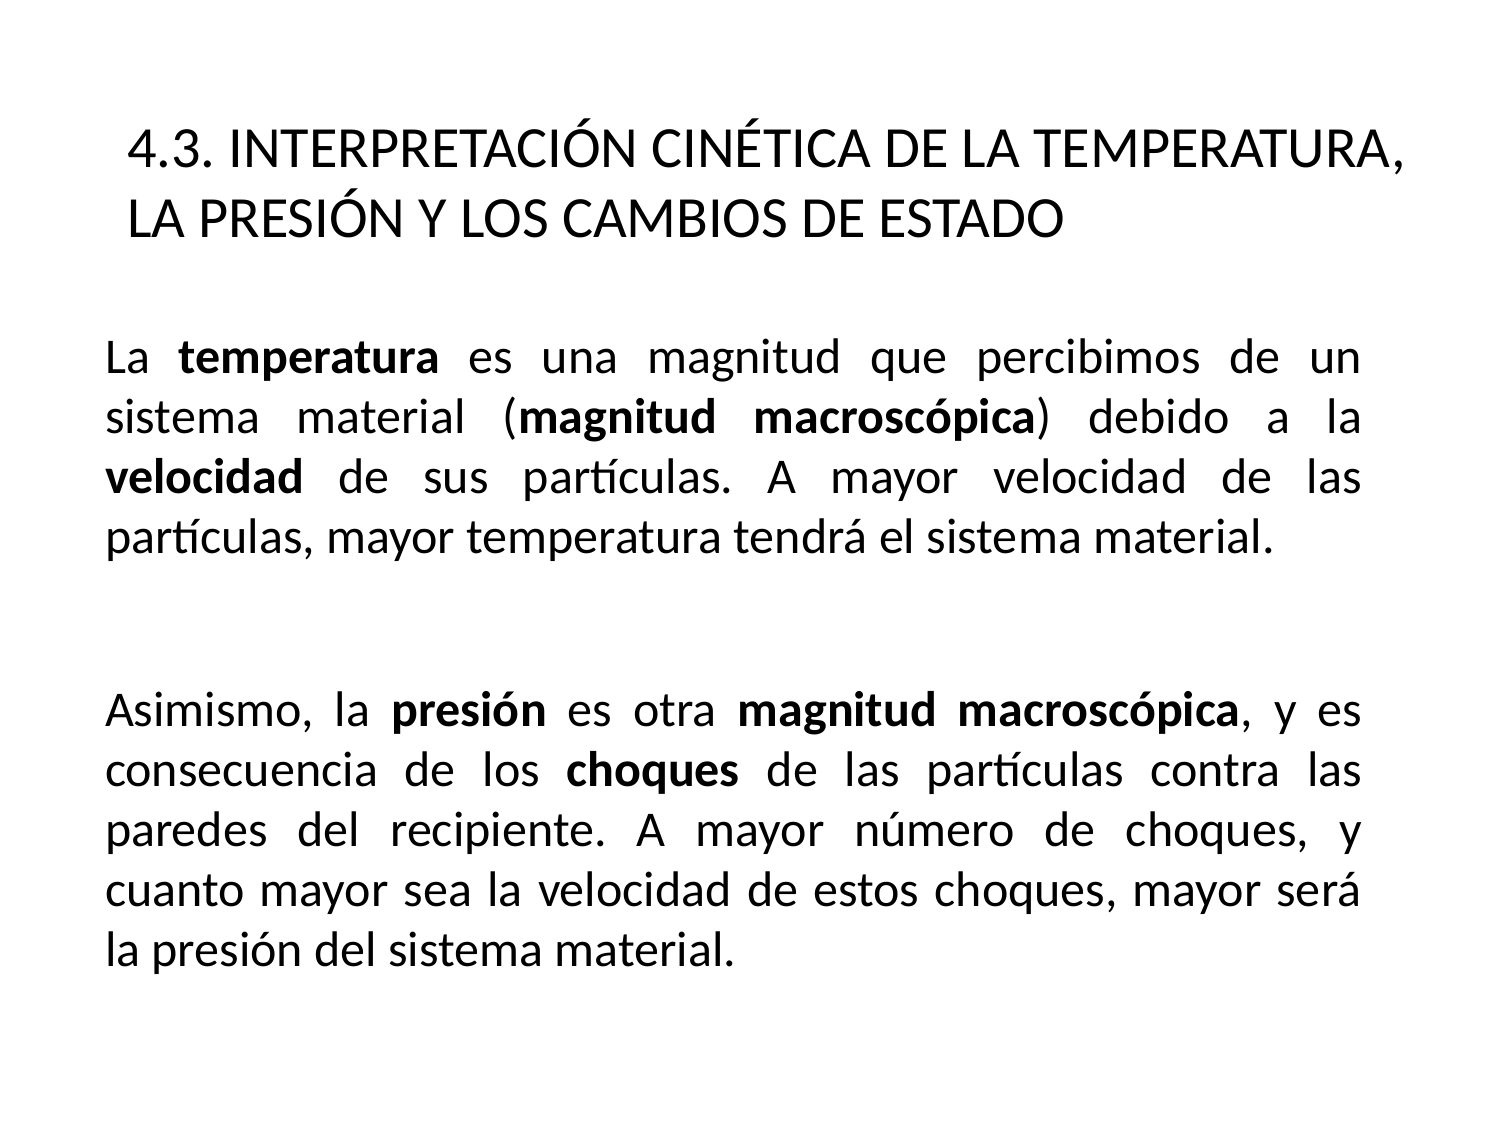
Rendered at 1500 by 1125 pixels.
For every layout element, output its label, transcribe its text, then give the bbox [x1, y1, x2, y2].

text_box Asimismo, la presión es otra magnitud macroscópica, y es consecuencia de los choques de las partículas contra las paredes del recipiente. A mayor número de choques, y cuanto mayor sea la velocidad de estos choques, mayor será la presión del sistema material. [90, 668, 1378, 984]
text_box 4.3. INTERPRETACIÓN CINÉTICA DE LA TEMPERATURA, LA PRESIÓN Y LOS CAMBIOS DE ESTADO [112, 101, 1459, 257]
text_box La temperatura es una magnitud que percibimos de un sistema material (magnitud macroscópica) debido a la velocidad de sus partículas. A mayor velocidad de las partículas, mayor temperatura tendrá el sistema material. [90, 315, 1378, 571]
